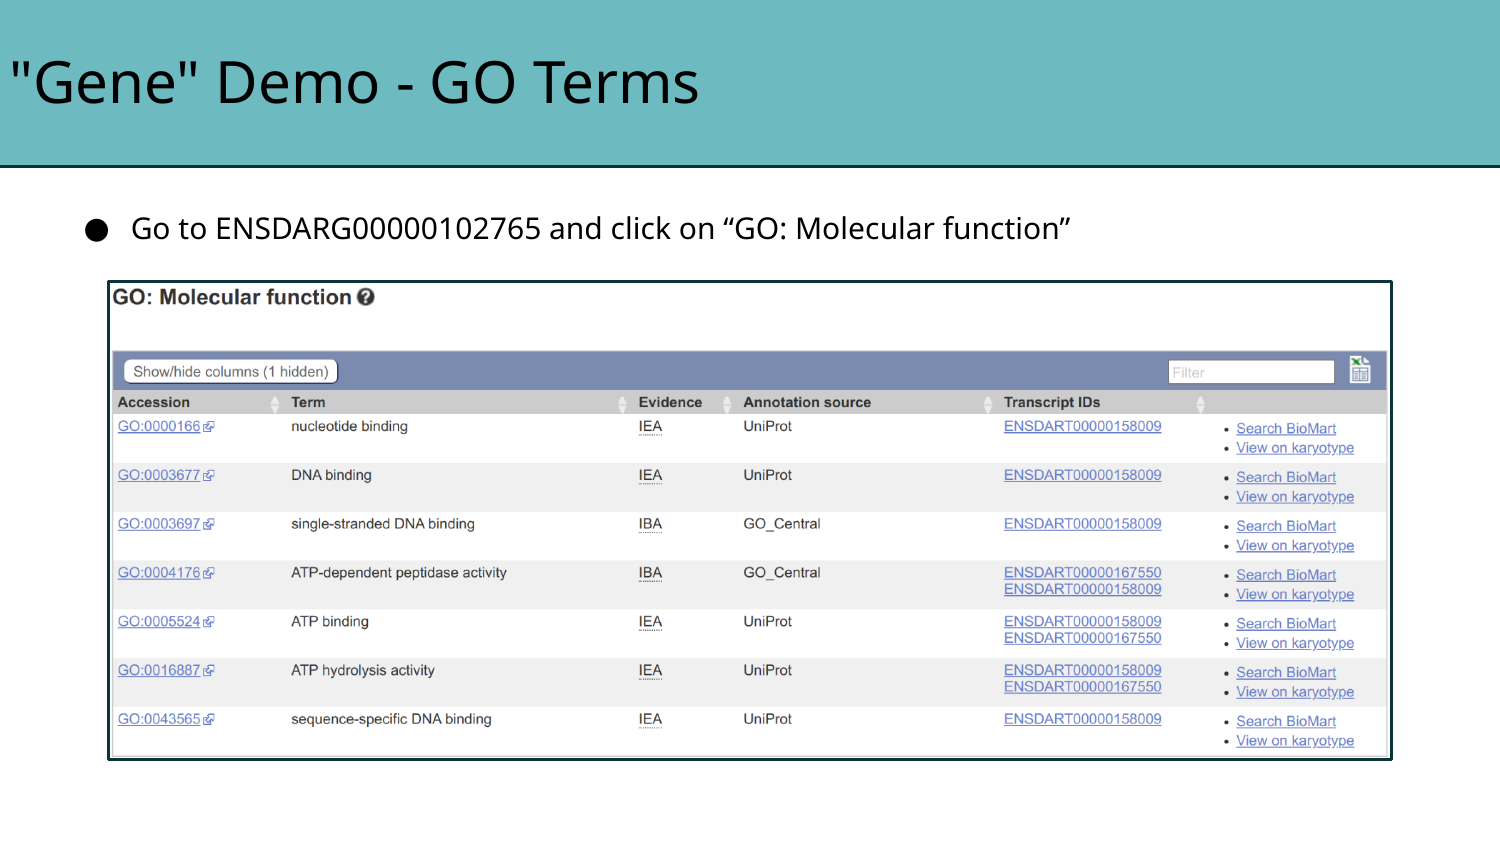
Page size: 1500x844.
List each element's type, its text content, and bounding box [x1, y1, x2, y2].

title "Gene" Demo - GO Terms [0, 0, 1500, 168]
list Go to ENSDARG00000102765 and click on “GO: Molecular function” [51, 189, 1449, 261]
picture [109, 282, 1390, 759]
